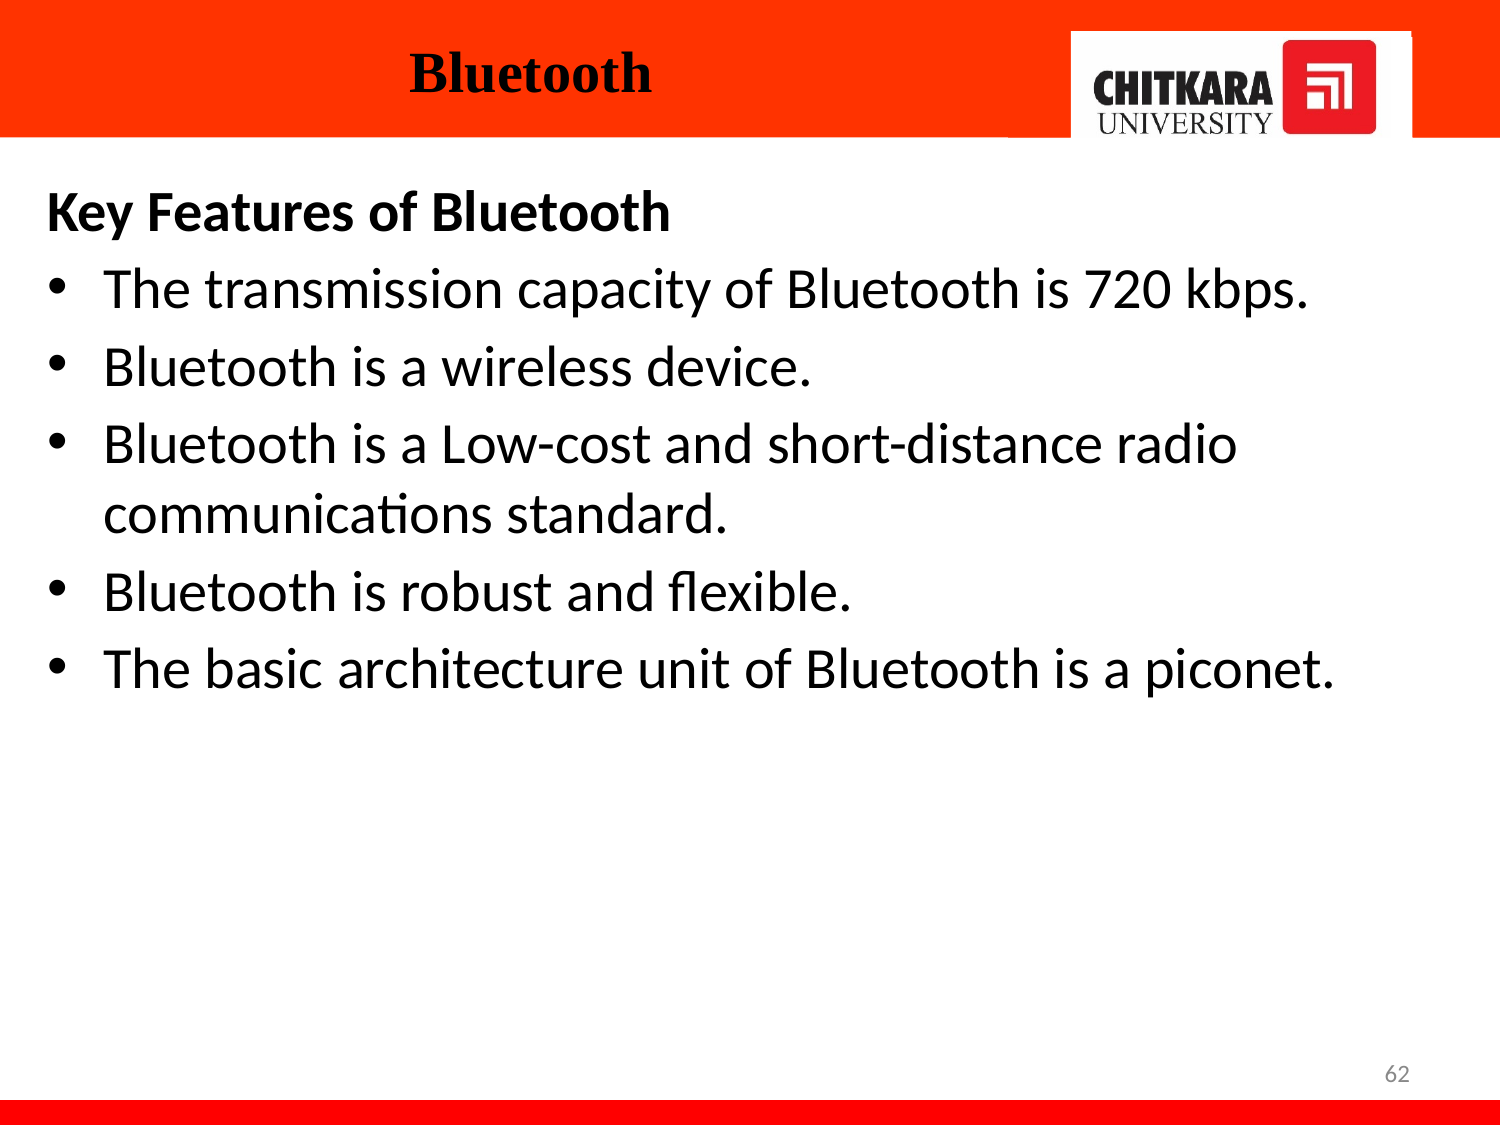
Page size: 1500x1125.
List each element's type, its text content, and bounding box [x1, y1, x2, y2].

list Key Features of Bluetooth The transmission capacity of Bluetooth is 720 kbps. Bluetooth is a wireless device. Bluetooth is a Low-cost and short-distance radio communications standard. Bluetooth is robust and flexible. The basic architecture unit of Bluetooth is a piconet. [13, 165, 1456, 1073]
title Bluetooth [0, 0, 1063, 138]
picture [1074, 37, 1391, 138]
slide_number 62 [1074, 1042, 1425, 1103]
